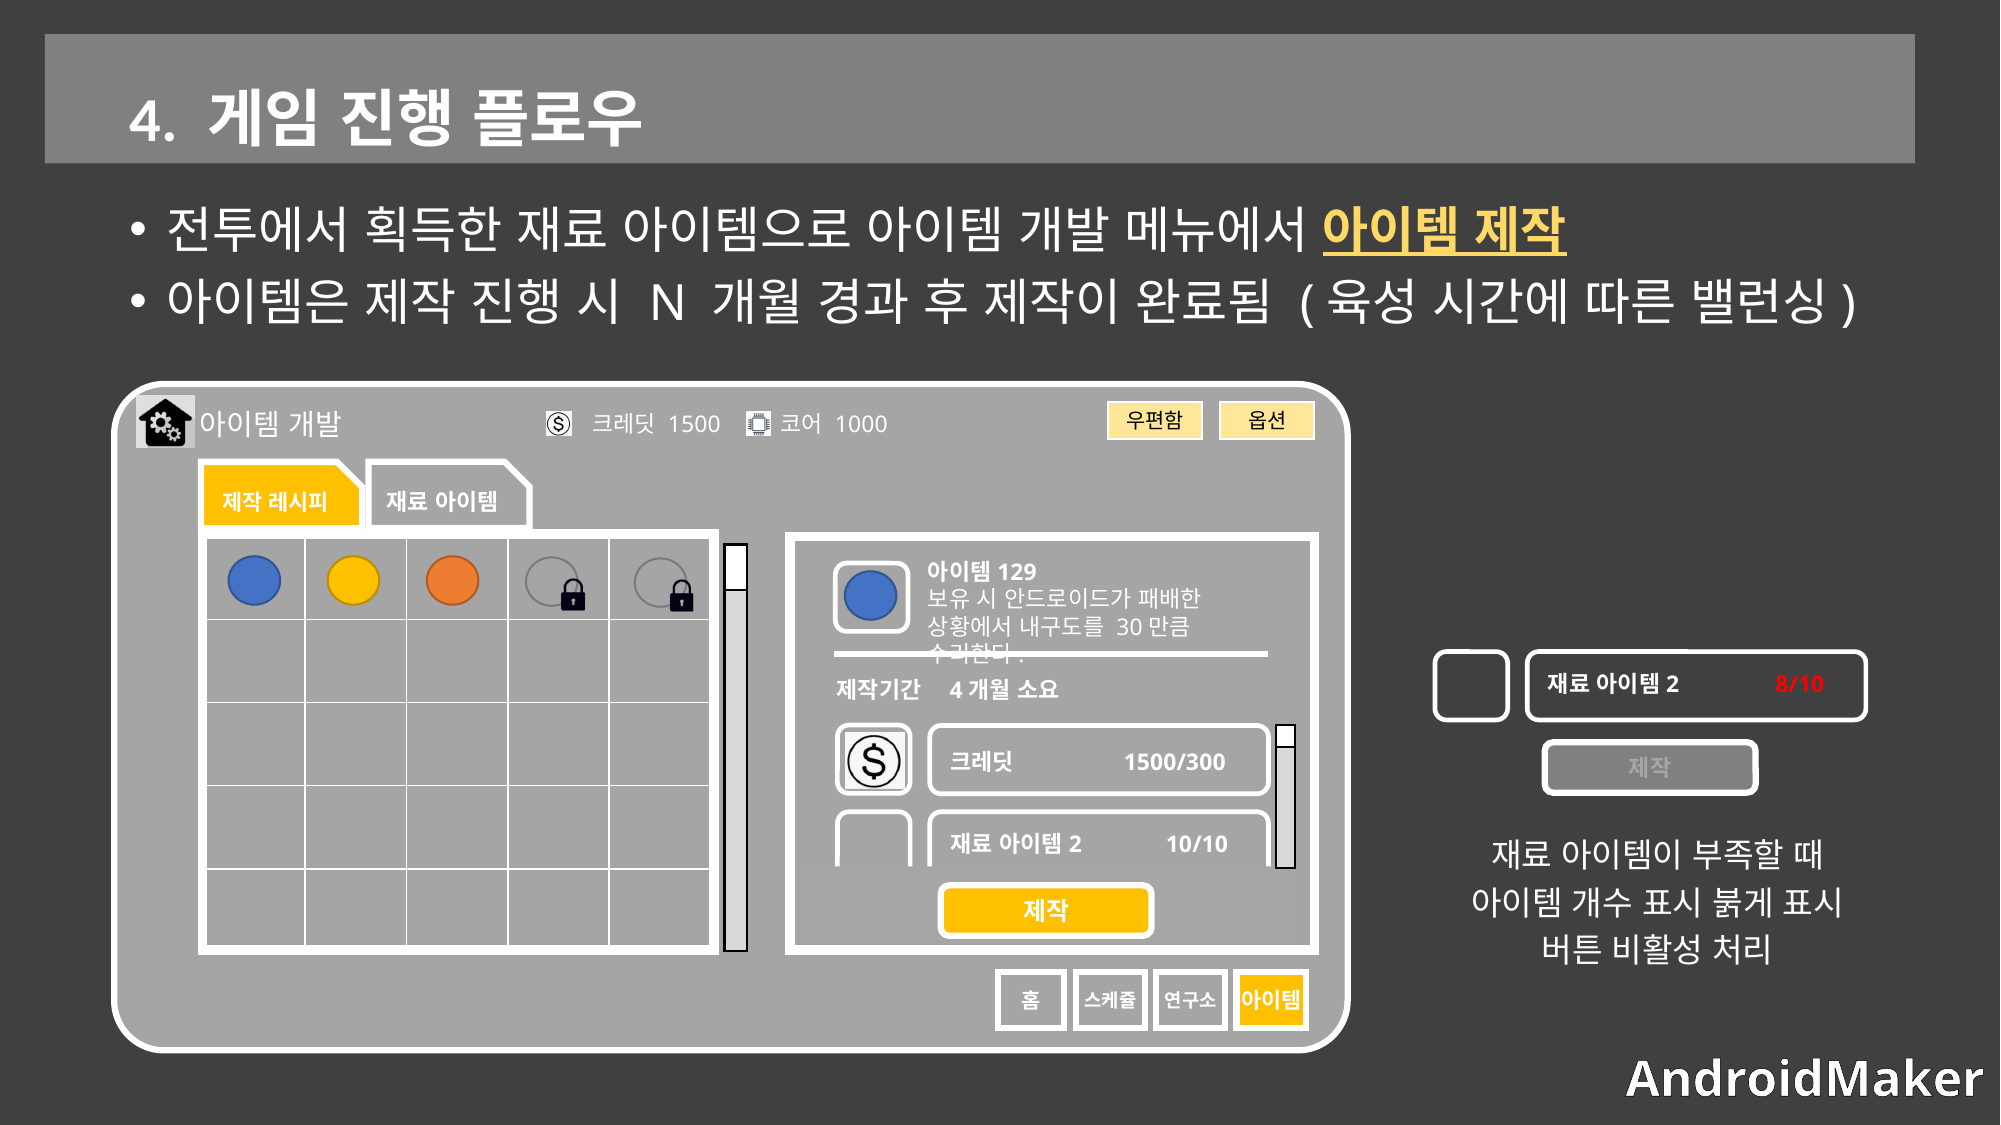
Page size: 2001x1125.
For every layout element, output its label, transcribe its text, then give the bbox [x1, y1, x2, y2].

text_box [755, 34, 1915, 164]
text_box 4개월 소요 [934, 668, 1239, 711]
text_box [525, 557, 588, 613]
text_box 4. 게임 진행 플로우 [114, 34, 755, 164]
text_box [723, 591, 748, 952]
text_box 아이템129 보유 시 안드로이드가 패배한 상황에서 내구도를 30만큼 수리한다. [913, 550, 1278, 675]
text_box [789, 535, 1315, 951]
text_box [1275, 748, 1296, 869]
text_box 재료 아이템이 부족할 때 아이템 개수 표시 붉게 표시 버튼 비활성 처리 [1367, 818, 1949, 1029]
text_box 제작기간 [821, 668, 934, 711]
text_box [1526, 650, 1867, 721]
text_box [113, 382, 1349, 1052]
text_box 제작 레시피 [200, 460, 364, 530]
text_box [802, 865, 1296, 945]
text_box [1433, 650, 1509, 721]
text_box 연구소 [1155, 971, 1226, 1029]
text_box 크레딧 1500 코어 1000 [594, 401, 1003, 445]
text_box [227, 555, 282, 606]
text_box [425, 555, 480, 606]
picture [845, 732, 905, 789]
text_box [326, 555, 381, 606]
picture [746, 411, 771, 436]
text_box 크레딧 1500/300 [935, 739, 1275, 783]
text_box [928, 810, 1270, 865]
text_box [836, 810, 912, 865]
text_box 옵션 [1219, 401, 1315, 440]
text_box 우편함 [1107, 401, 1203, 440]
text_box 제작 [939, 884, 1153, 937]
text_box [634, 558, 696, 614]
text_box 아이템 [1236, 971, 1307, 1029]
text_box 재료 아이템 [367, 460, 531, 530]
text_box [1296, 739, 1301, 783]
text_box [202, 533, 716, 951]
text_box 전투에서 획득한 재료 아이템으로 아이템 개발 메뉴에서 아이템 제작 아이템은 제작 진행 시 N 개월 경과 후 제작이 완료됨 (육성 시간에 따른 밸런싱) [114, 178, 1958, 944]
text_box 재료 아이템2 10/10 [935, 822, 1275, 865]
text_box [44, 34, 114, 164]
text_box 제작 [1543, 741, 1757, 794]
picture [136, 395, 195, 448]
text_box [834, 561, 910, 633]
text_box [723, 543, 748, 591]
text_box 아이템 개발 [184, 398, 594, 449]
text_box [836, 723, 912, 795]
text_box 재료 아이템2 8/10 [1533, 662, 1898, 705]
text_box AndroidMaker [1610, 1068, 2000, 1093]
text_box 스케쥴 [1075, 971, 1146, 1029]
text_box [928, 724, 1270, 795]
text_box 홈 [997, 971, 1065, 1029]
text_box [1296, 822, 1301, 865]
text_box [1275, 724, 1296, 748]
picture [546, 411, 572, 436]
